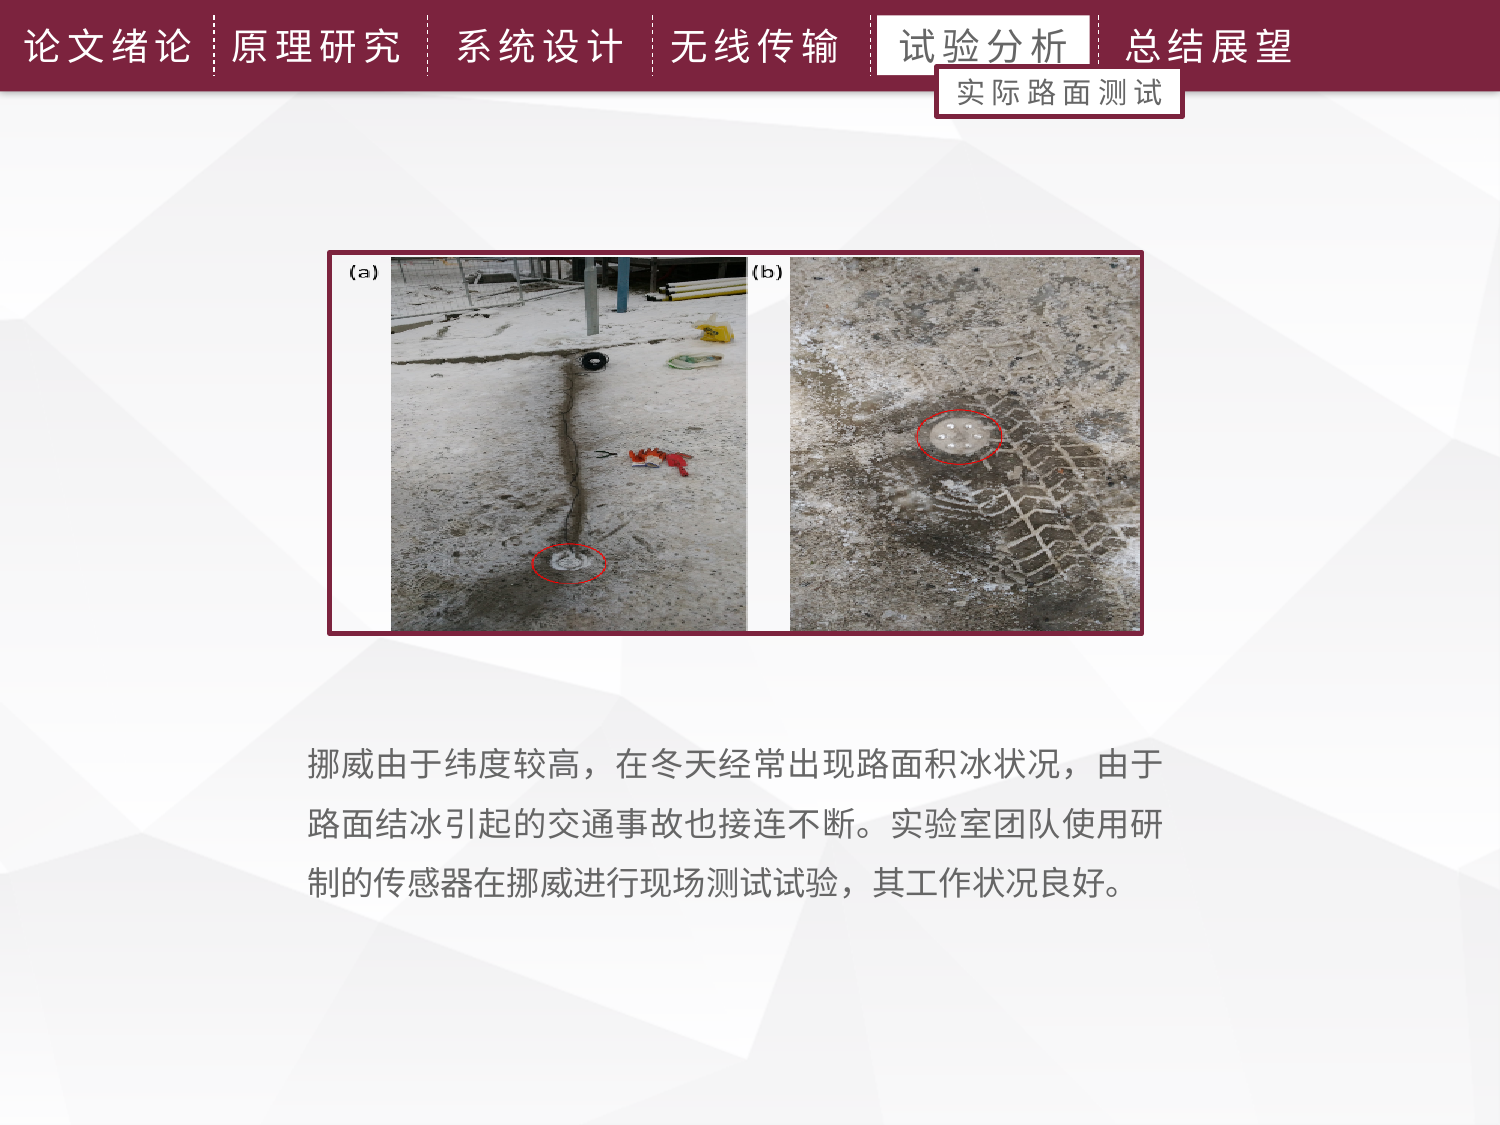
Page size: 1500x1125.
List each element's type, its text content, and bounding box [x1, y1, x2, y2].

text_box 论文绪论 [8, 15, 213, 76]
text_box [0, 0, 1500, 92]
text_box 试验分析 [877, 15, 1090, 76]
text_box 原理研究 [217, 15, 427, 76]
text_box 无线传输 [655, 15, 868, 76]
text_box 挪威由于纬度较高，在冬天经常出现路面积冰状况，由于路面结冰引起的交通事故也接连不断。实验室团队使用研制的传感器在挪威进行现场测试试验，其工作状况良好。 [292, 715, 1179, 910]
text_box 总结展望 [1109, 15, 1322, 76]
picture [0, 92, 1500, 1125]
text_box 系统设计 [440, 15, 652, 76]
text_box 实际路面测试 [936, 66, 1183, 117]
